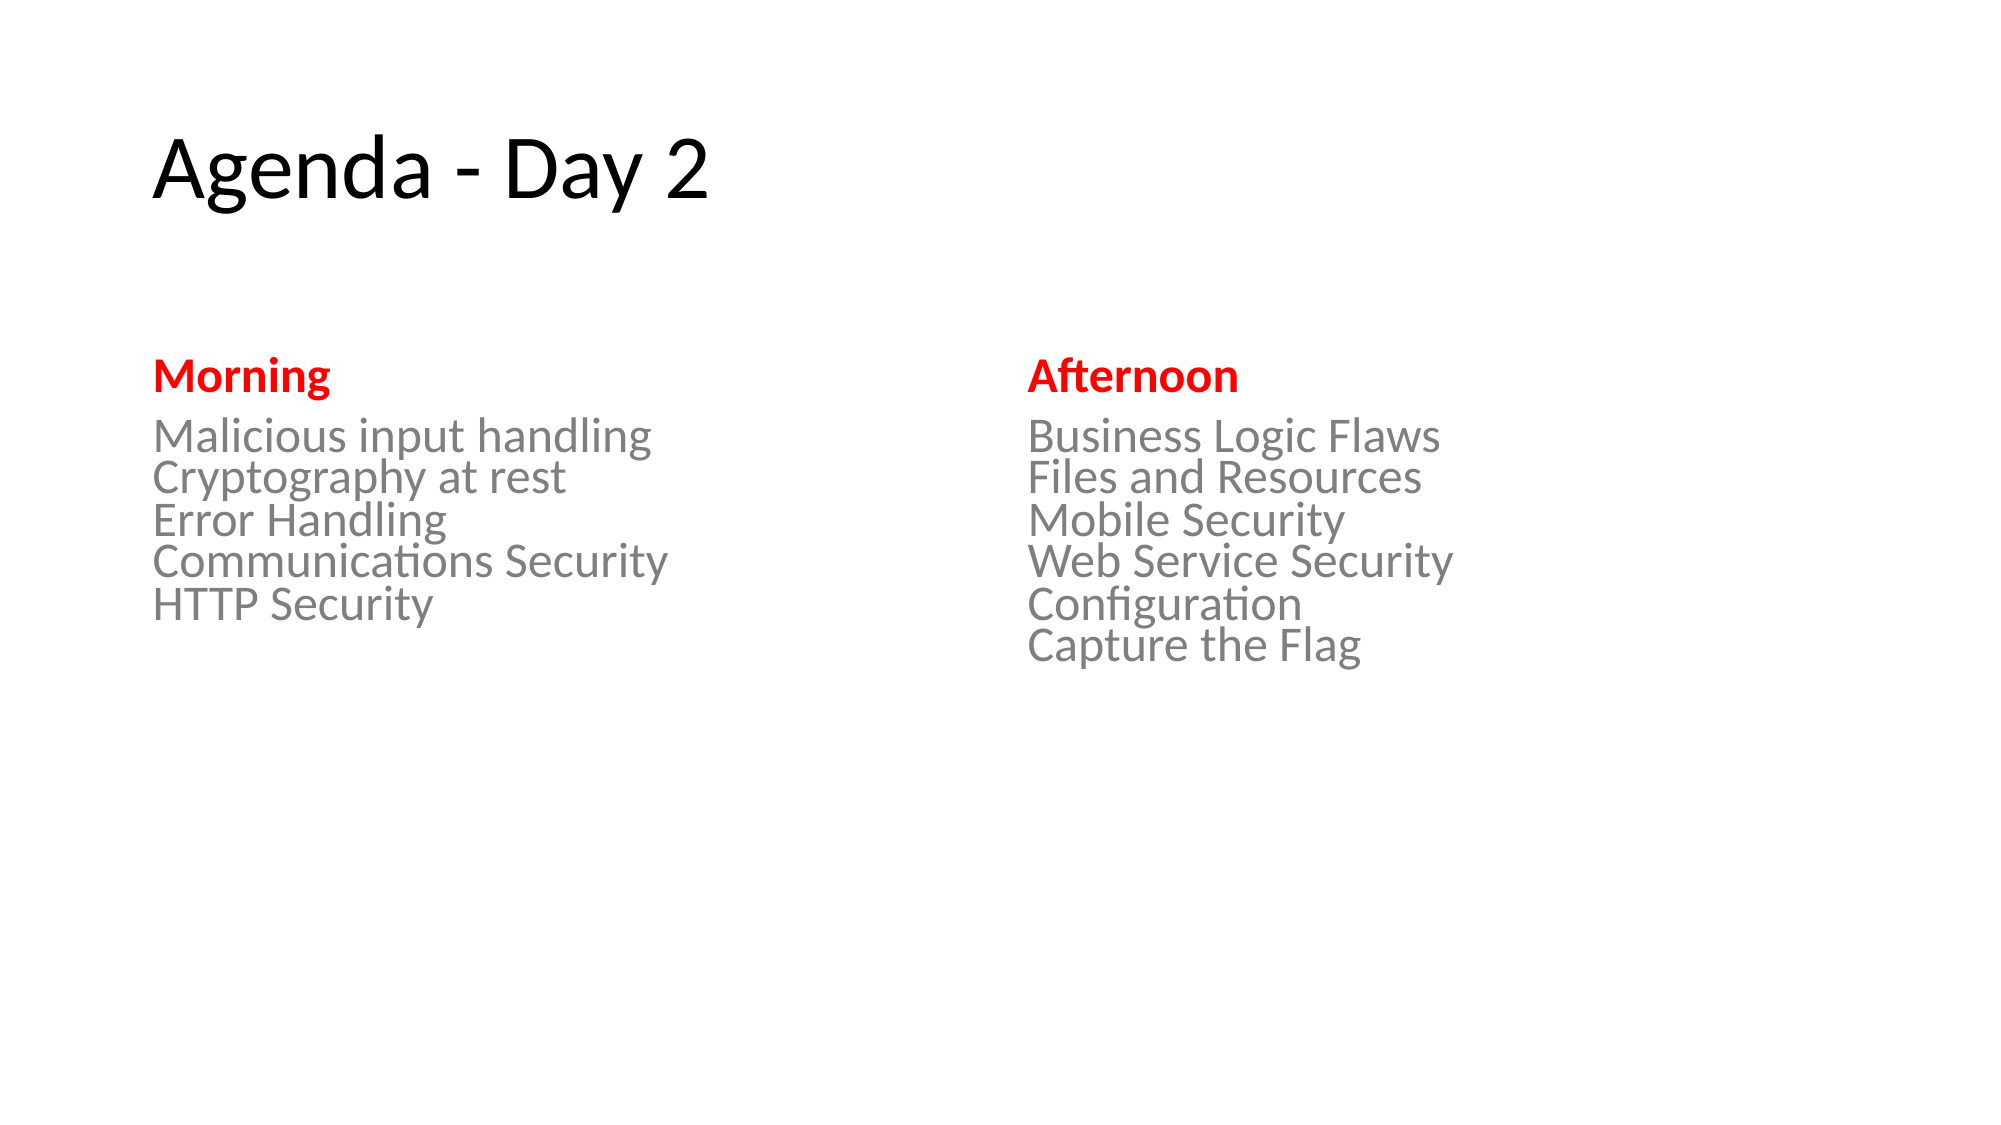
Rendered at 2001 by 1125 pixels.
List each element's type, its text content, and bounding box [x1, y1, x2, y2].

list Afternoon [1012, 275, 1863, 410]
list Malicious input handling Cryptography at rest Error Handling Communications Security HTTP Security [137, 410, 984, 1016]
list Morning [137, 275, 984, 410]
title Agenda - Day 2 [137, 59, 1863, 278]
list Business Logic Flaws Files and Resources Mobile Security Web Service Security Configuration Capture the Flag [1012, 410, 1863, 1016]
